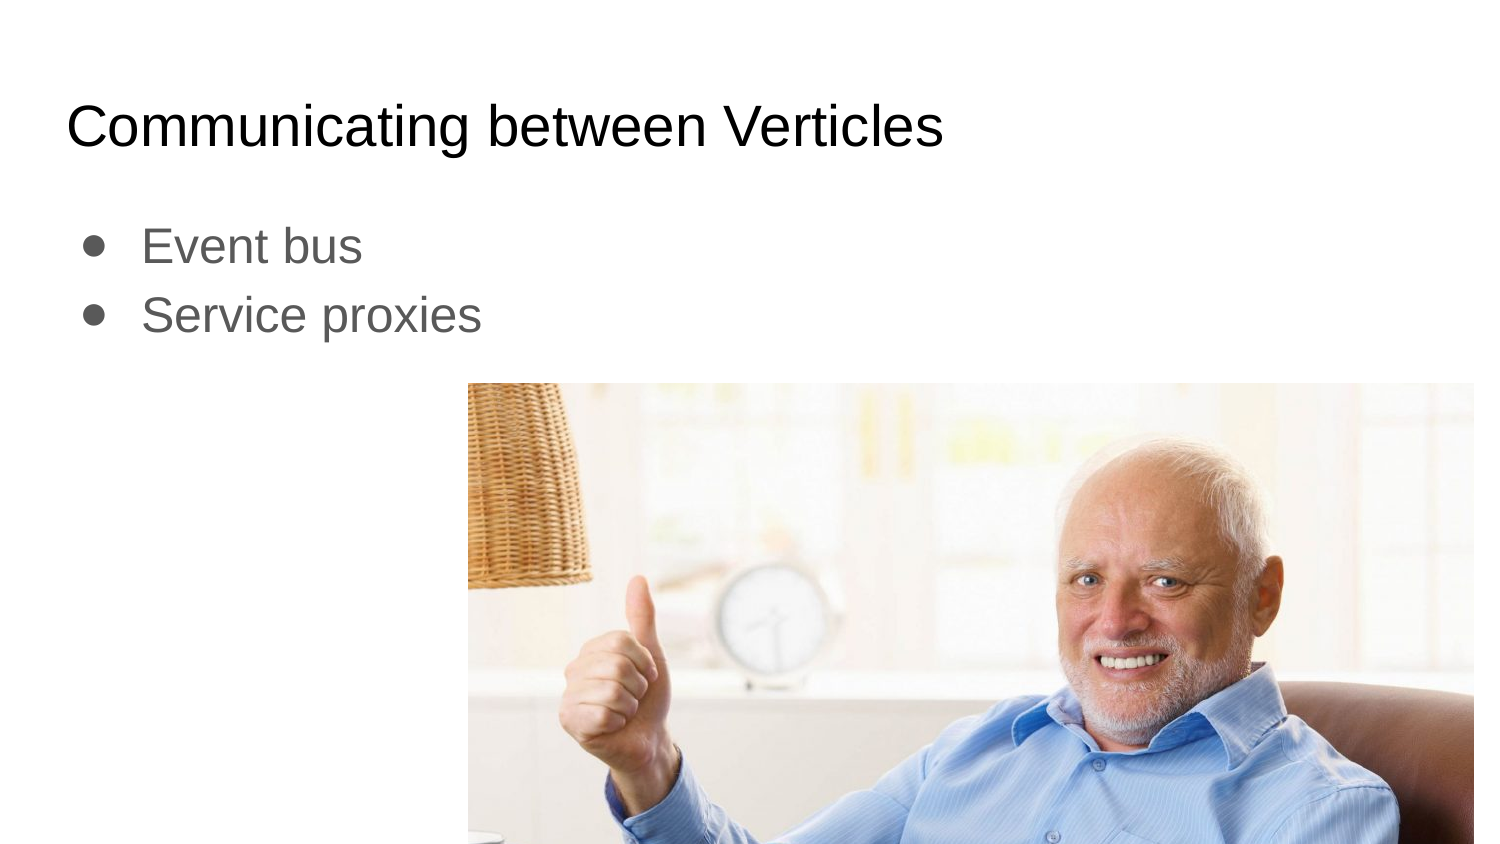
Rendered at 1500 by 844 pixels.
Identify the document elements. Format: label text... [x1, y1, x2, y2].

picture [468, 382, 1474, 844]
list Event bus Service proxies [51, 189, 1449, 750]
title Communicating between Verticles [51, 72, 1449, 167]
